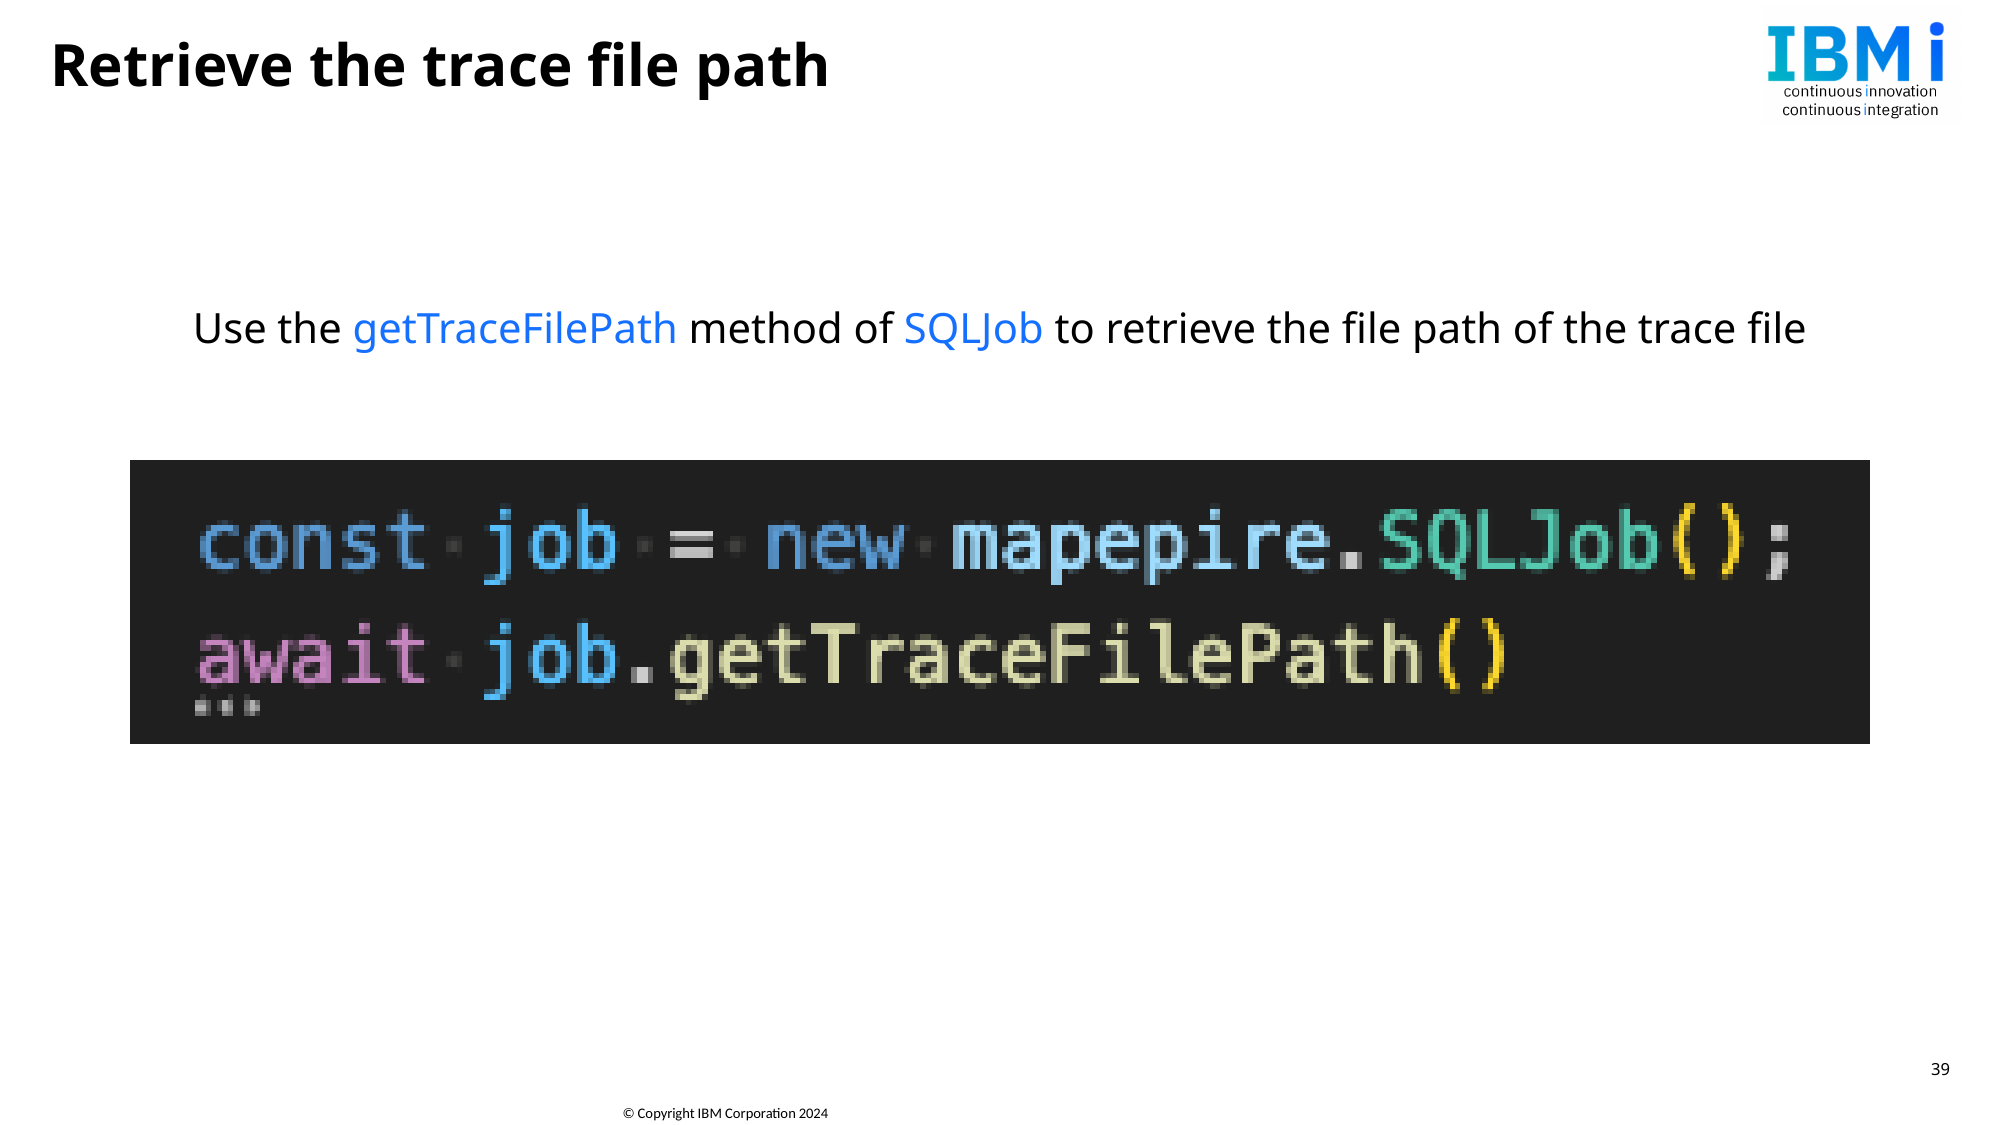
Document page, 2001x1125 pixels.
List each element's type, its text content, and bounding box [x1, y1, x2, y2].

picture [130, 460, 1870, 744]
list Use the getTraceFilePath method of SQLJob to retrieve the file path of the trace file [130, 264, 1870, 390]
picture [1761, 5, 1961, 124]
title Retrieve the trace file path [50, 36, 1723, 97]
slide_number 39 [1500, 1055, 1950, 1086]
